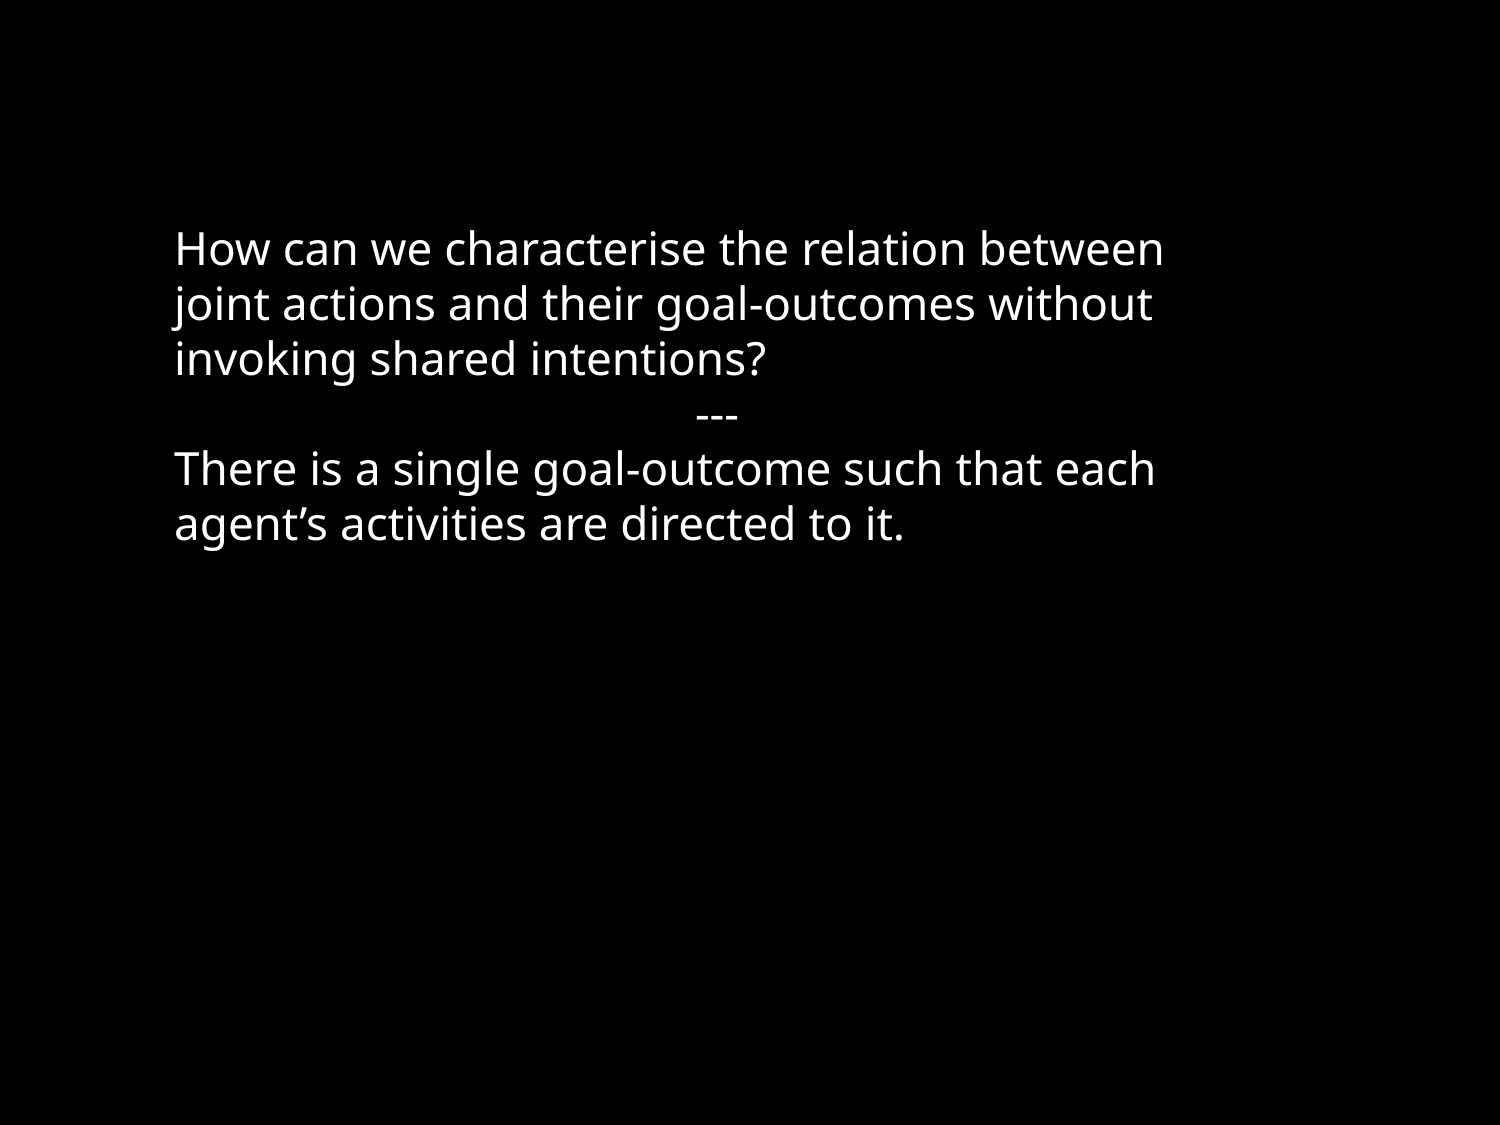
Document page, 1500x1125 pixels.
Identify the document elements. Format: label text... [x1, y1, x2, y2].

text_box How can we characterise the relation between joint actions and their goal-outcomes without invoking shared intentions? --- There is a single goal-outcome such that each agent’s activities are directed to it. [159, 212, 1275, 668]
